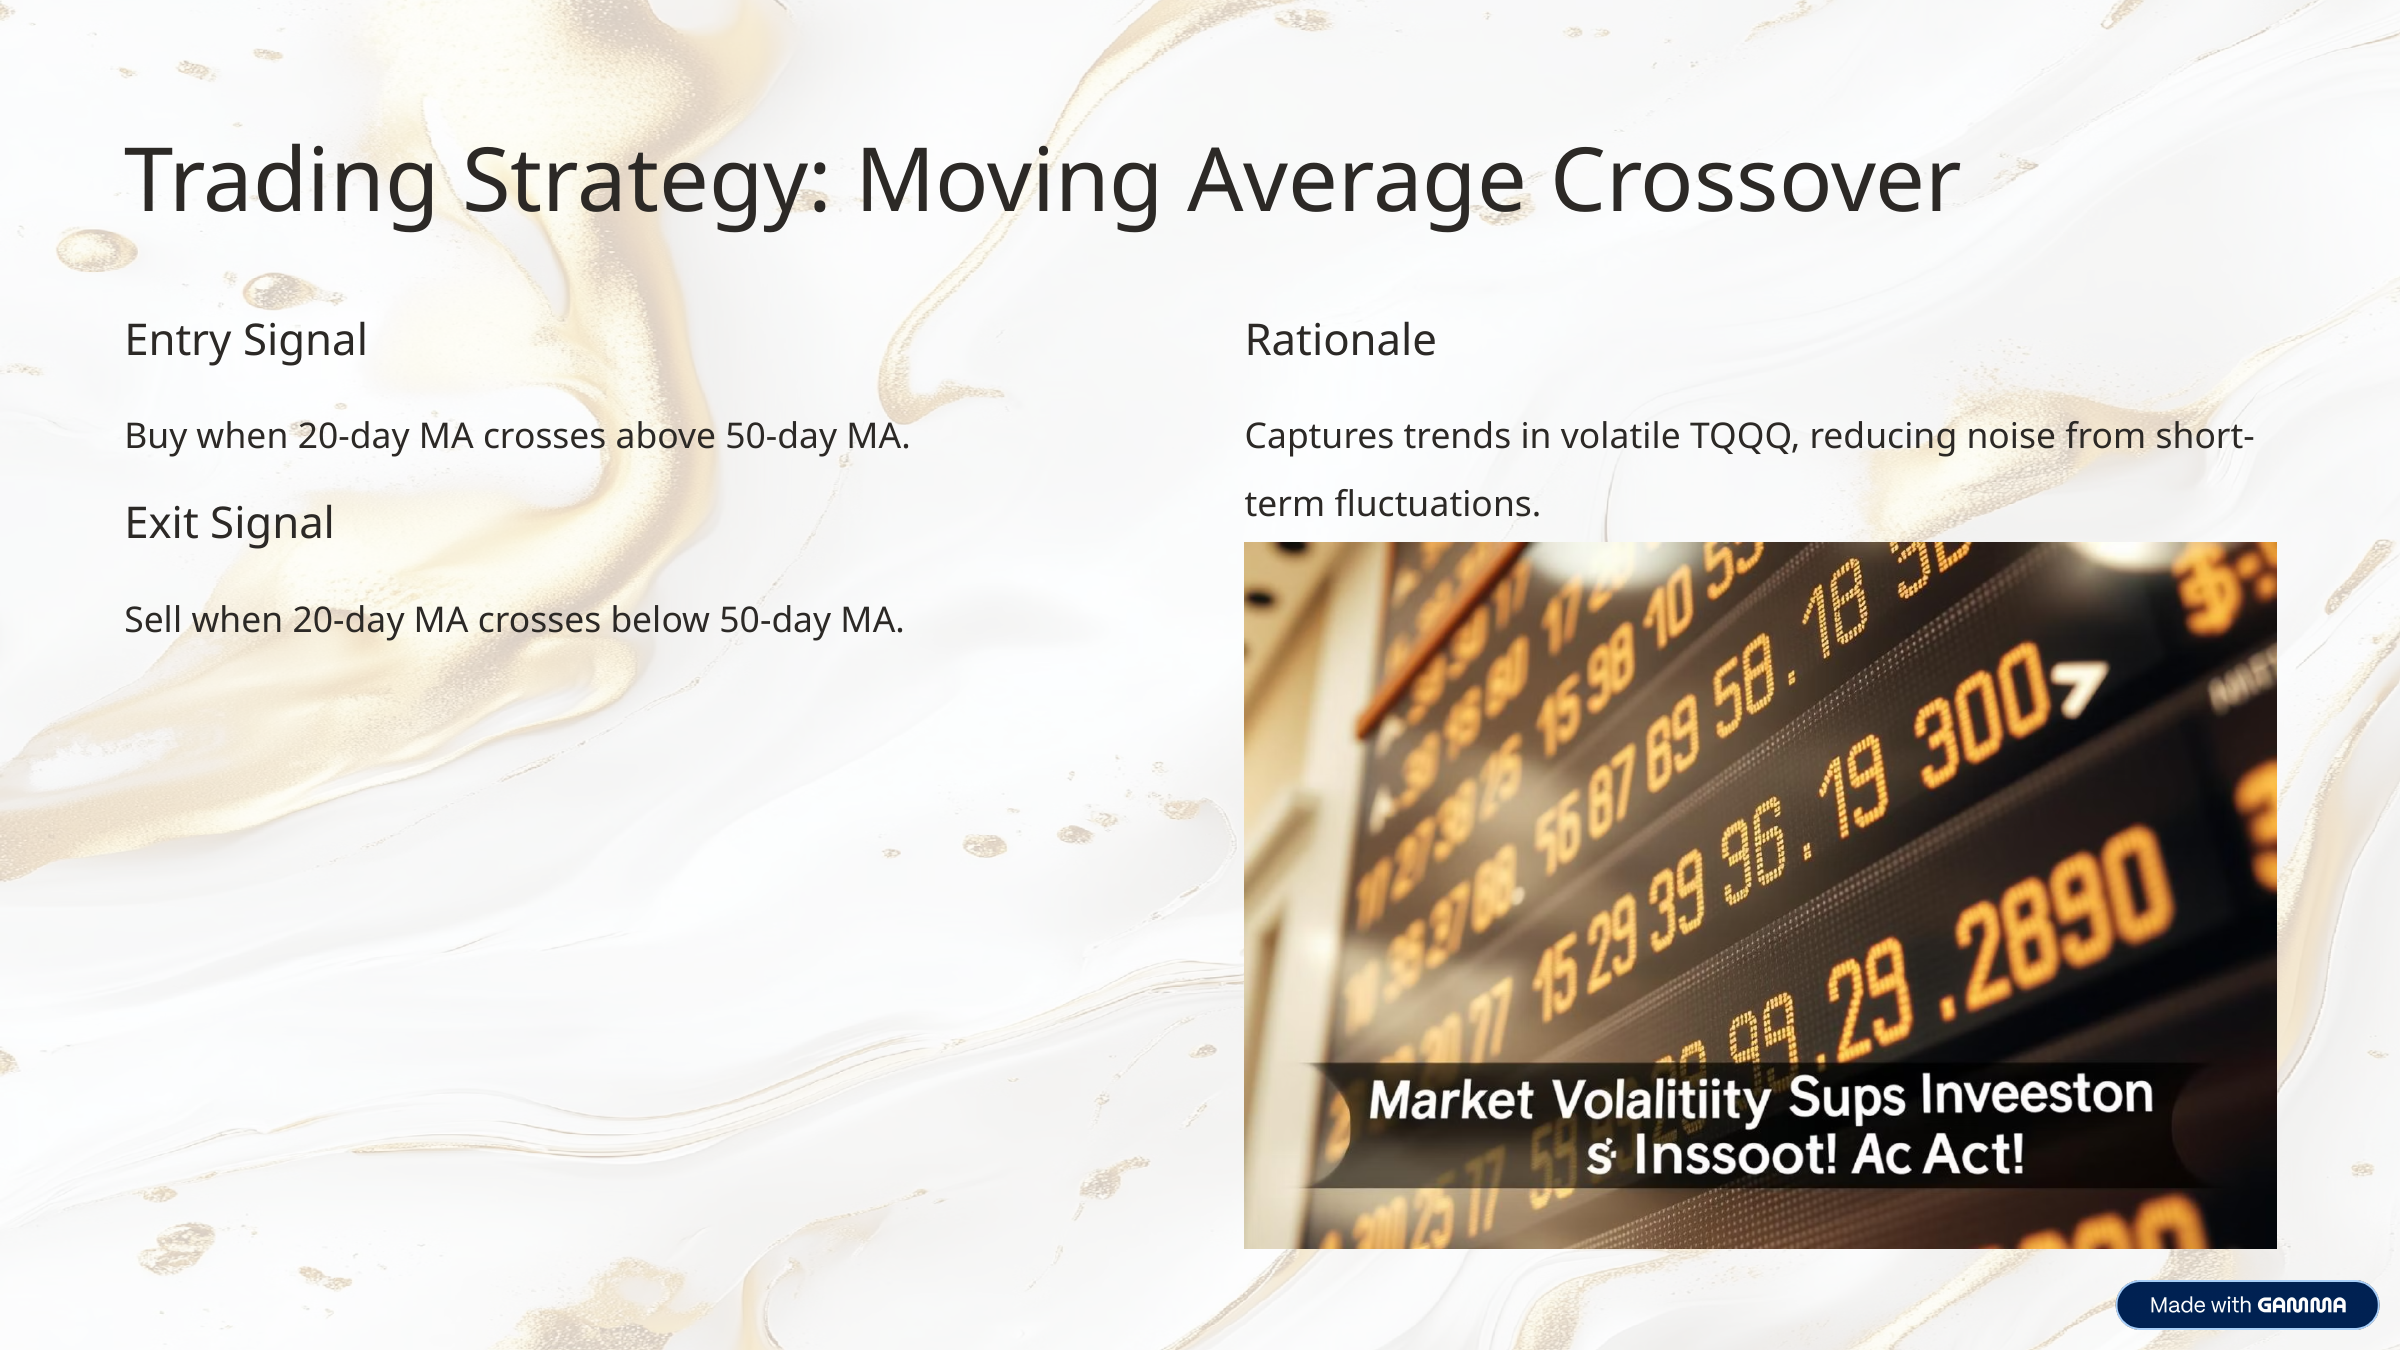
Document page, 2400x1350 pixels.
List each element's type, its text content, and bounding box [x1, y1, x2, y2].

text_box Entry Signal [124, 297, 569, 354]
text_box Captures trends in volatile TQQQ, reducing noise from short-term fluctuations. [1244, 388, 2277, 503]
text_box Trading Strategy: Moving Average Crossover [124, 97, 2027, 209]
picture [2106, 1271, 2389, 1339]
text_box Sell when 20-day MA crosses below 50-day MA. [124, 572, 1157, 630]
text_box Exit Signal [124, 481, 569, 537]
text_box Rationale [1244, 297, 1690, 354]
picture [1244, 542, 2277, 1250]
text_box Buy when 20-day MA crosses above 50-day MA. [124, 388, 1157, 446]
